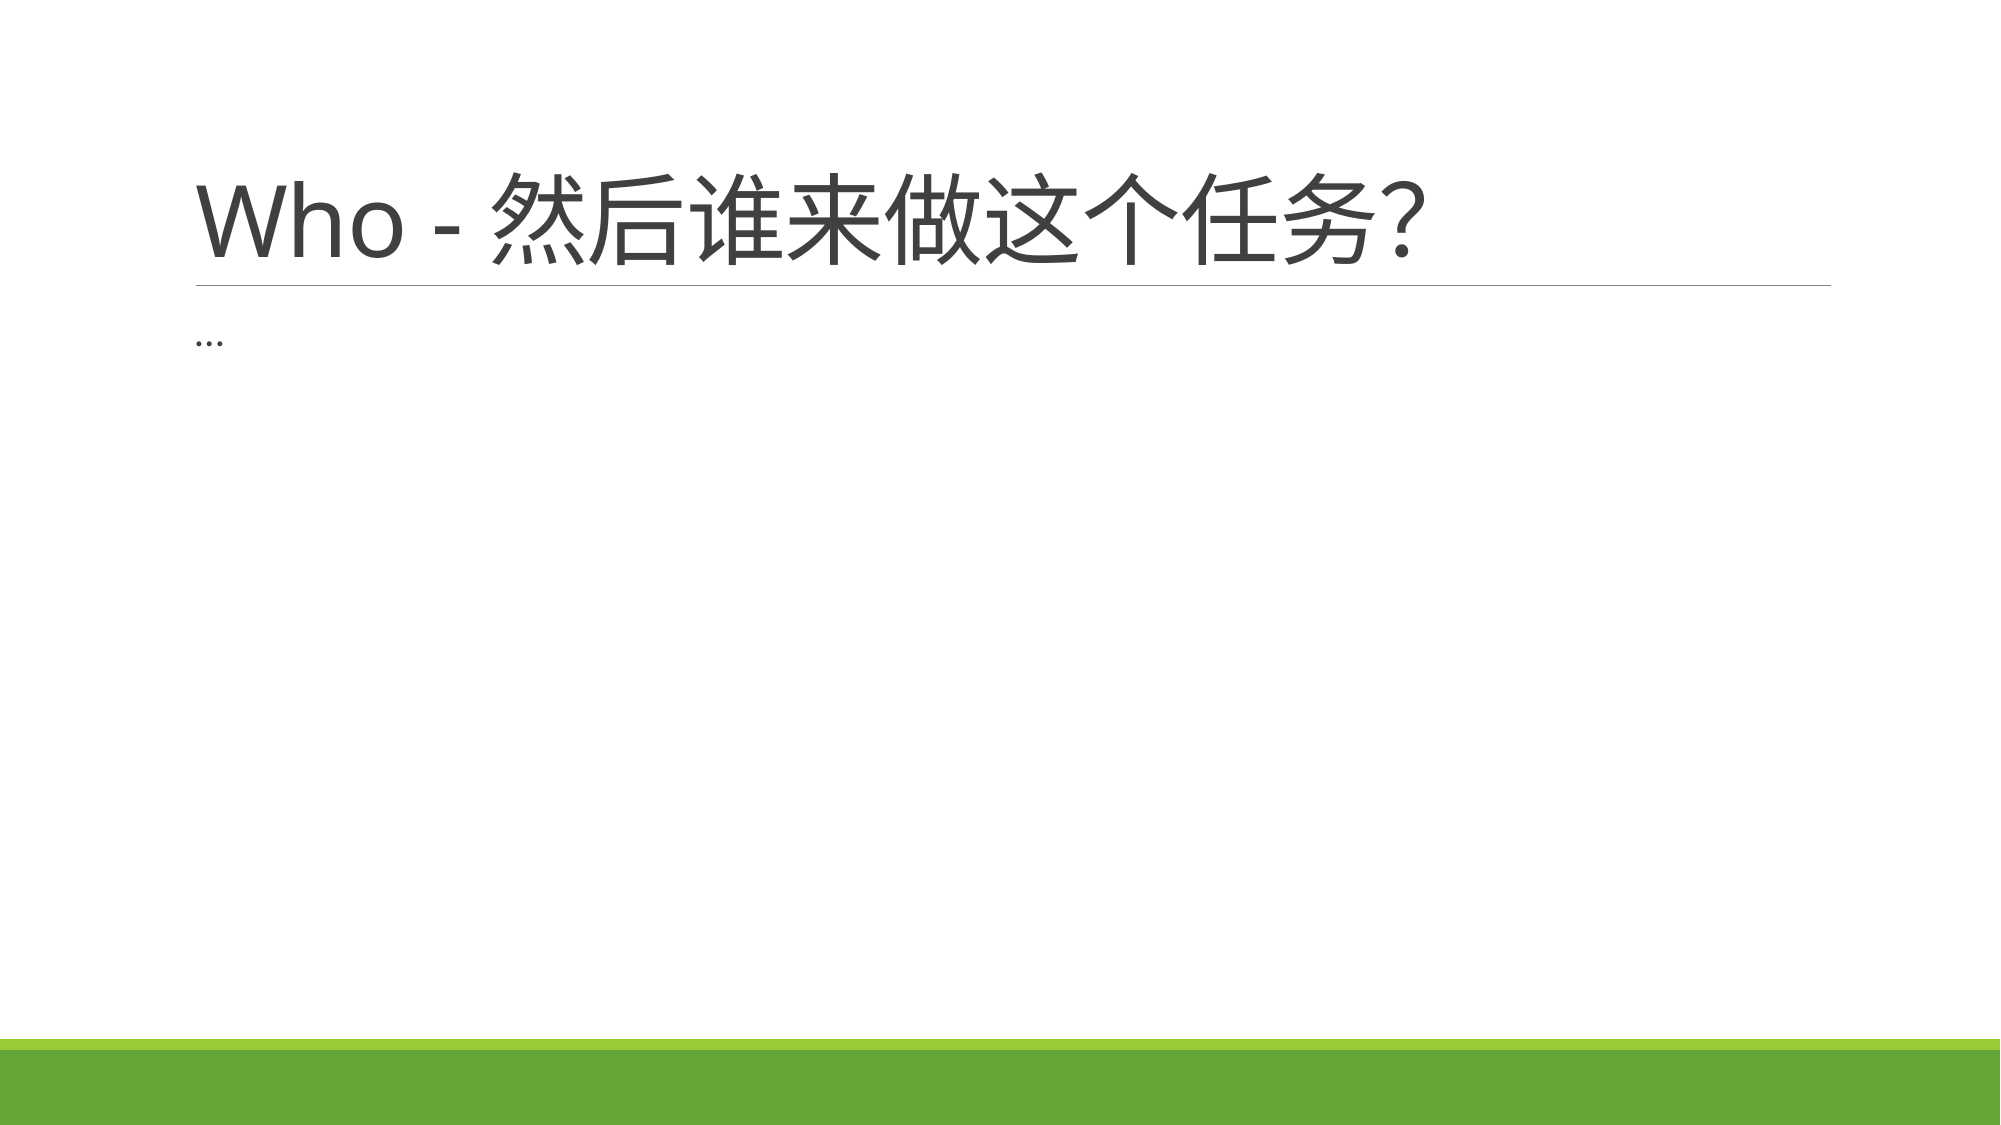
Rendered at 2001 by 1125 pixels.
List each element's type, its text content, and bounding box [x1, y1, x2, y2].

list … [180, 302, 1830, 963]
title Who -然后谁来做这个任务？ [180, 47, 1830, 285]
